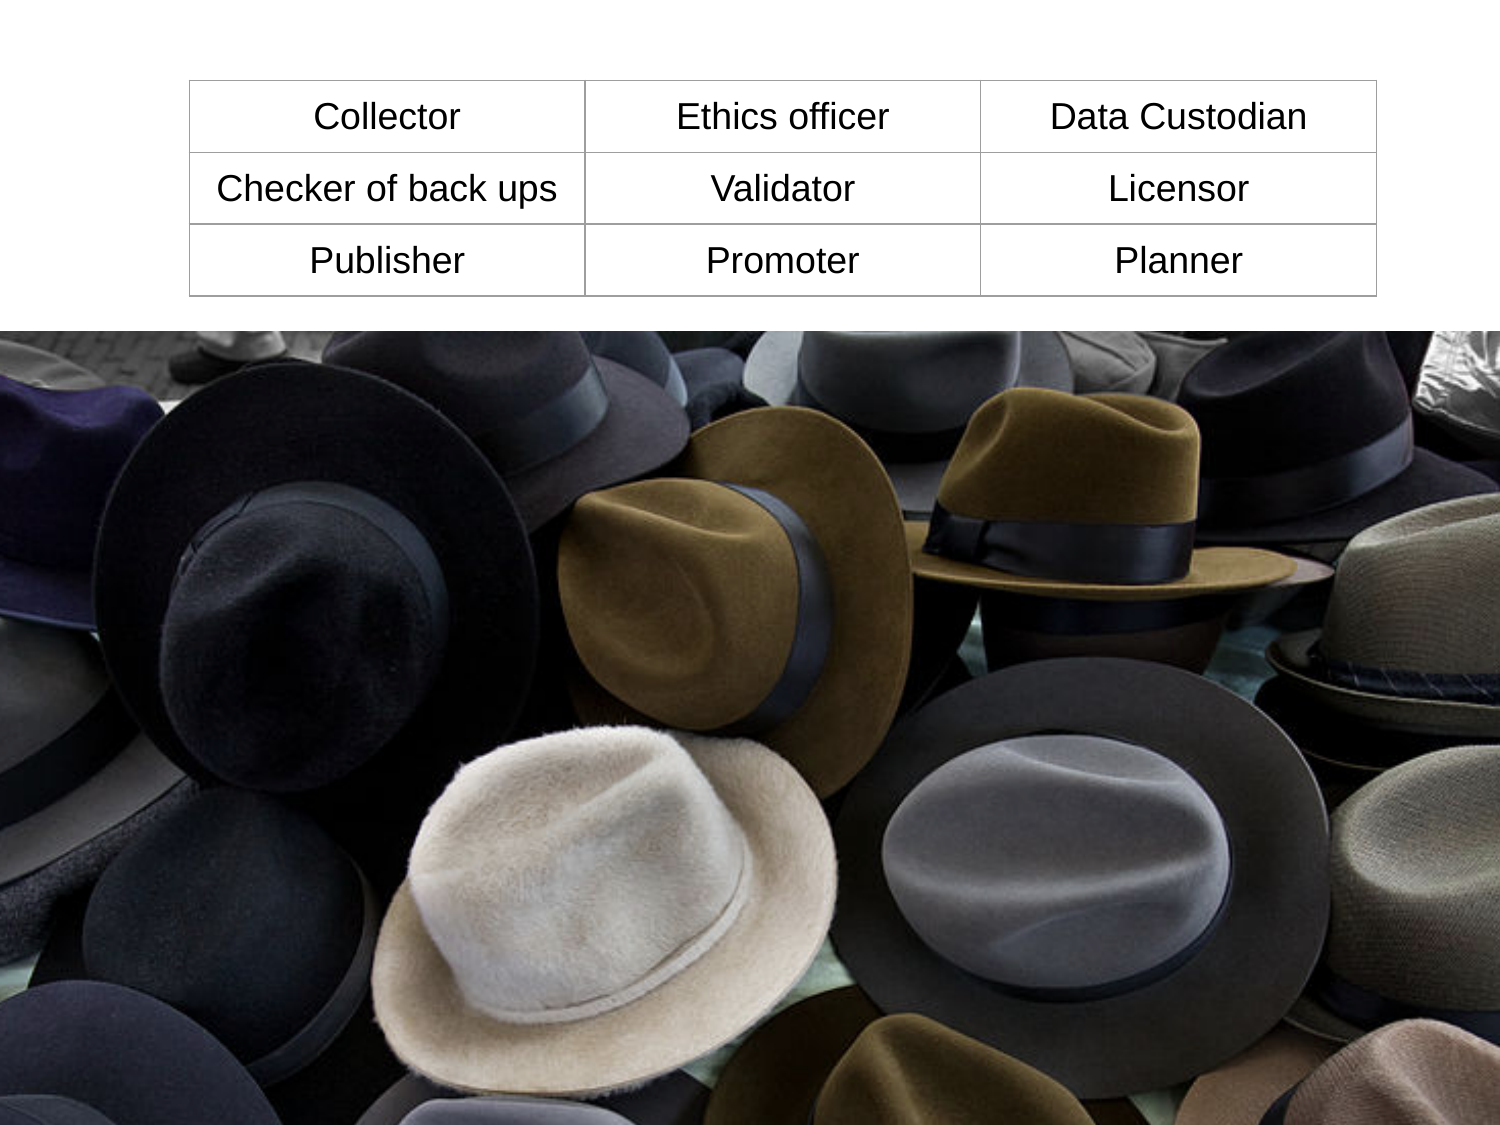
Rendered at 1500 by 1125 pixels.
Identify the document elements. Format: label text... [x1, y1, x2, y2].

table_header Data Custodian [981, 81, 1376, 152]
table_cell Planner [981, 225, 1376, 295]
text_box [144, 153, 1402, 329]
table_header Collector [190, 81, 584, 152]
table_cell Checker of back ups [190, 153, 584, 223]
table_cell Promoter [586, 225, 980, 295]
table_cell Publisher [190, 225, 584, 295]
table_cell Validator [586, 153, 980, 223]
picture [0, 331, 1500, 1125]
table_cell Licensor [981, 153, 1376, 223]
table_header Ethics officer [586, 81, 980, 152]
